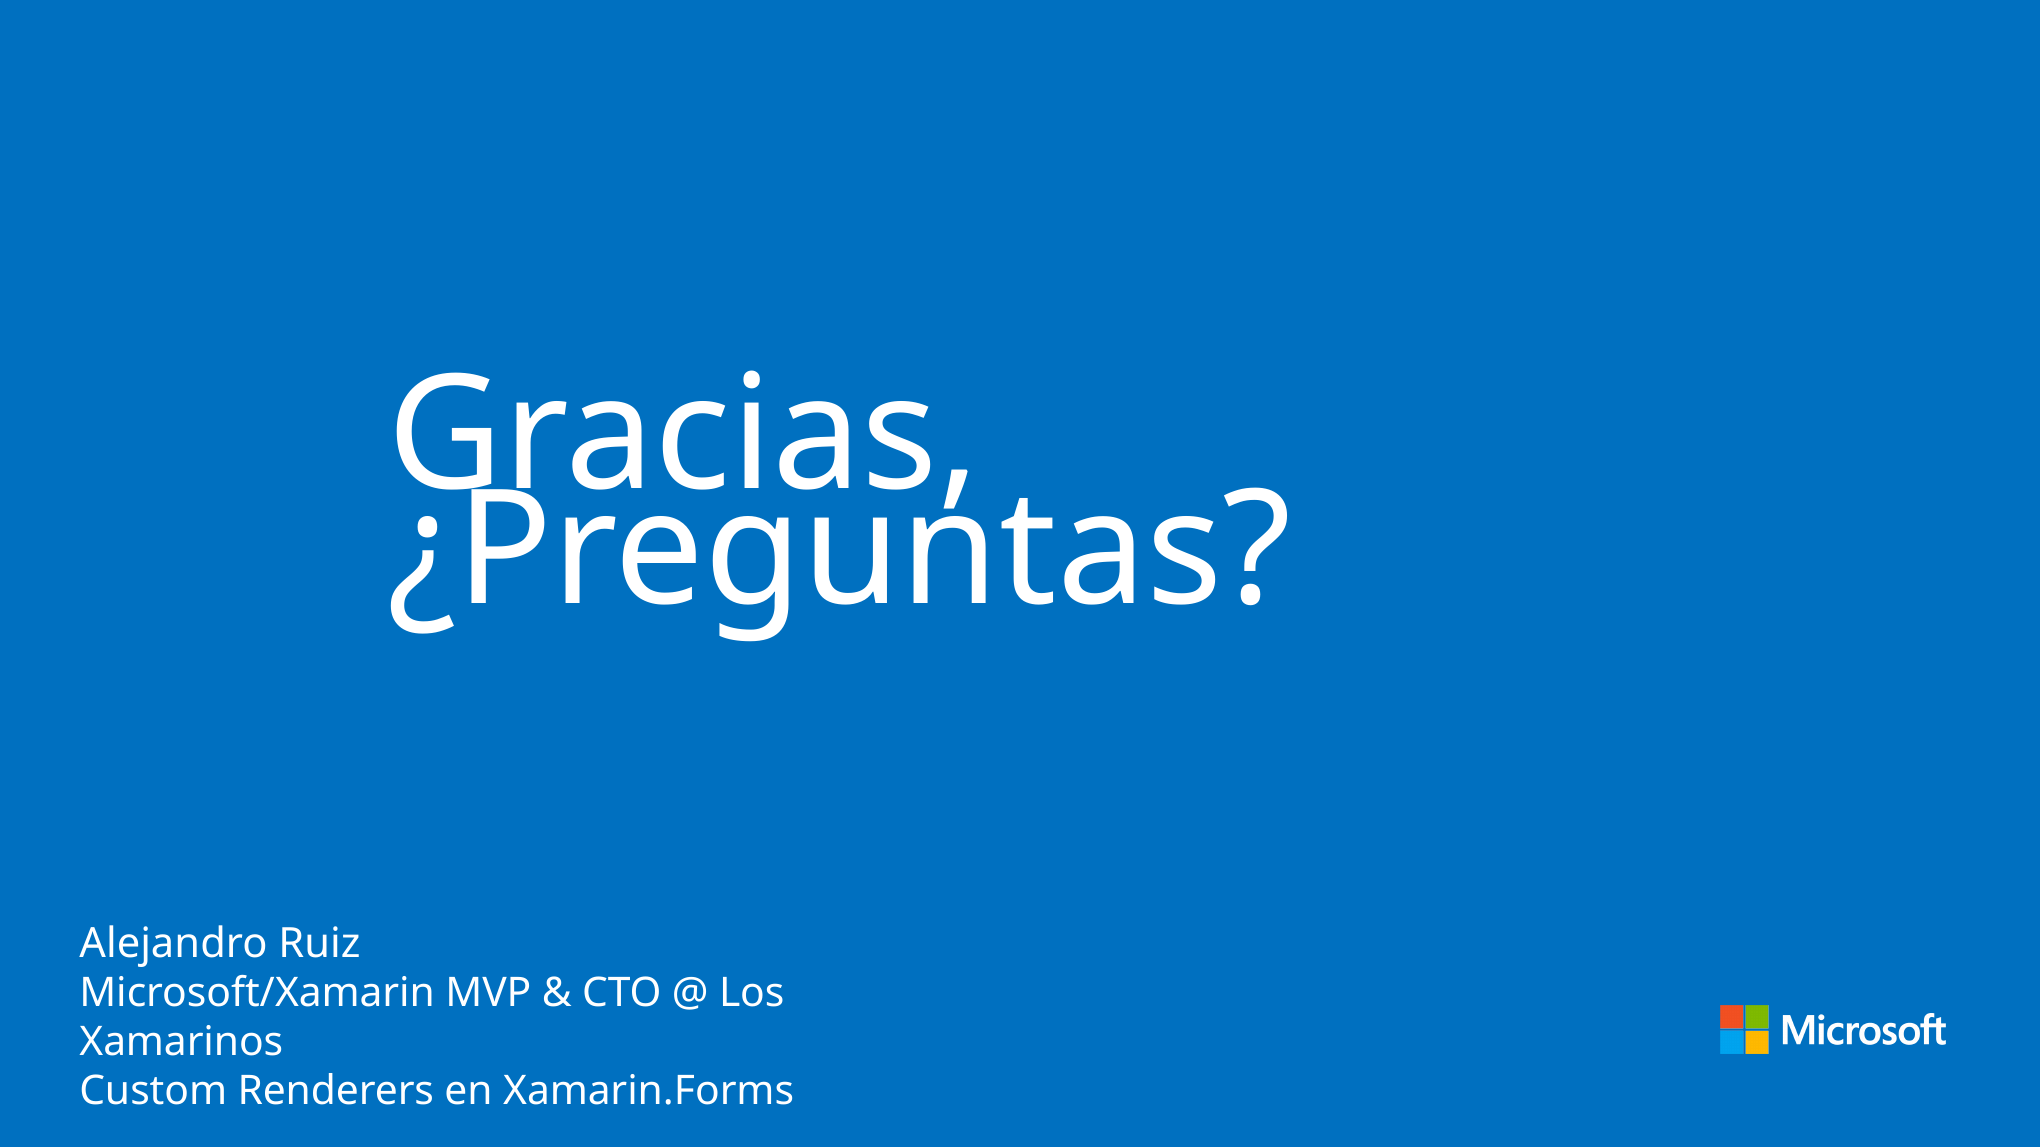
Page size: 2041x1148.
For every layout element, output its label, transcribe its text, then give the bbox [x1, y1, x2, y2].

picture [1720, 1005, 1946, 1054]
text_box Alejandro Ruiz Microsoft/Xamarin MVP & CTO @ Los Xamarinos Custom Renderers en Xamarin.Forms [76, 912, 935, 1116]
text_box Gracias, ¿Preguntas? [357, 373, 1758, 509]
